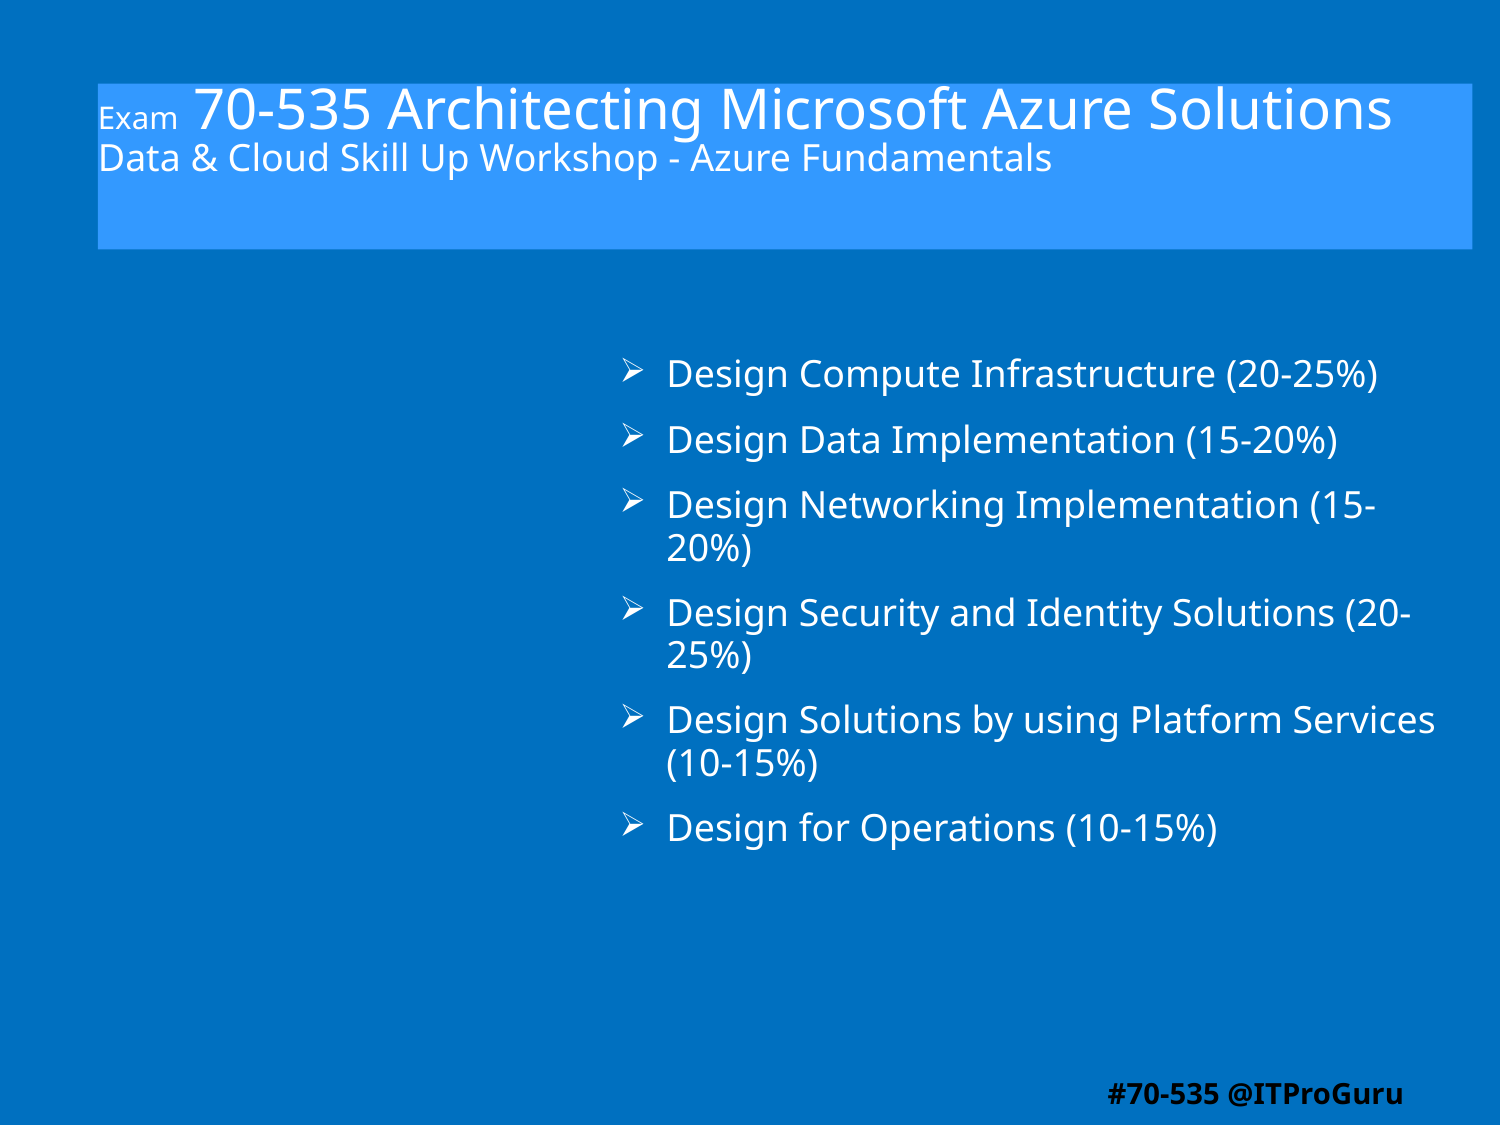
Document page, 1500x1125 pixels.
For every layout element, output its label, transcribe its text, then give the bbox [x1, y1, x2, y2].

title Exam 70-535 Architecting Microsoft Azure Solutions Data & Cloud Skill Up Workshop - Azure Fundamentals [97, 83, 1473, 250]
subtitle Design Compute Infrastructure (20-25%) Design Data Implementation (15-20%) Design Networking Implementation (15-20%) Design Security and Identity Solutions (20-25%) Design Solutions by using Platform Services (10-15%) Design for Operations (10-15%) [604, 345, 1473, 958]
